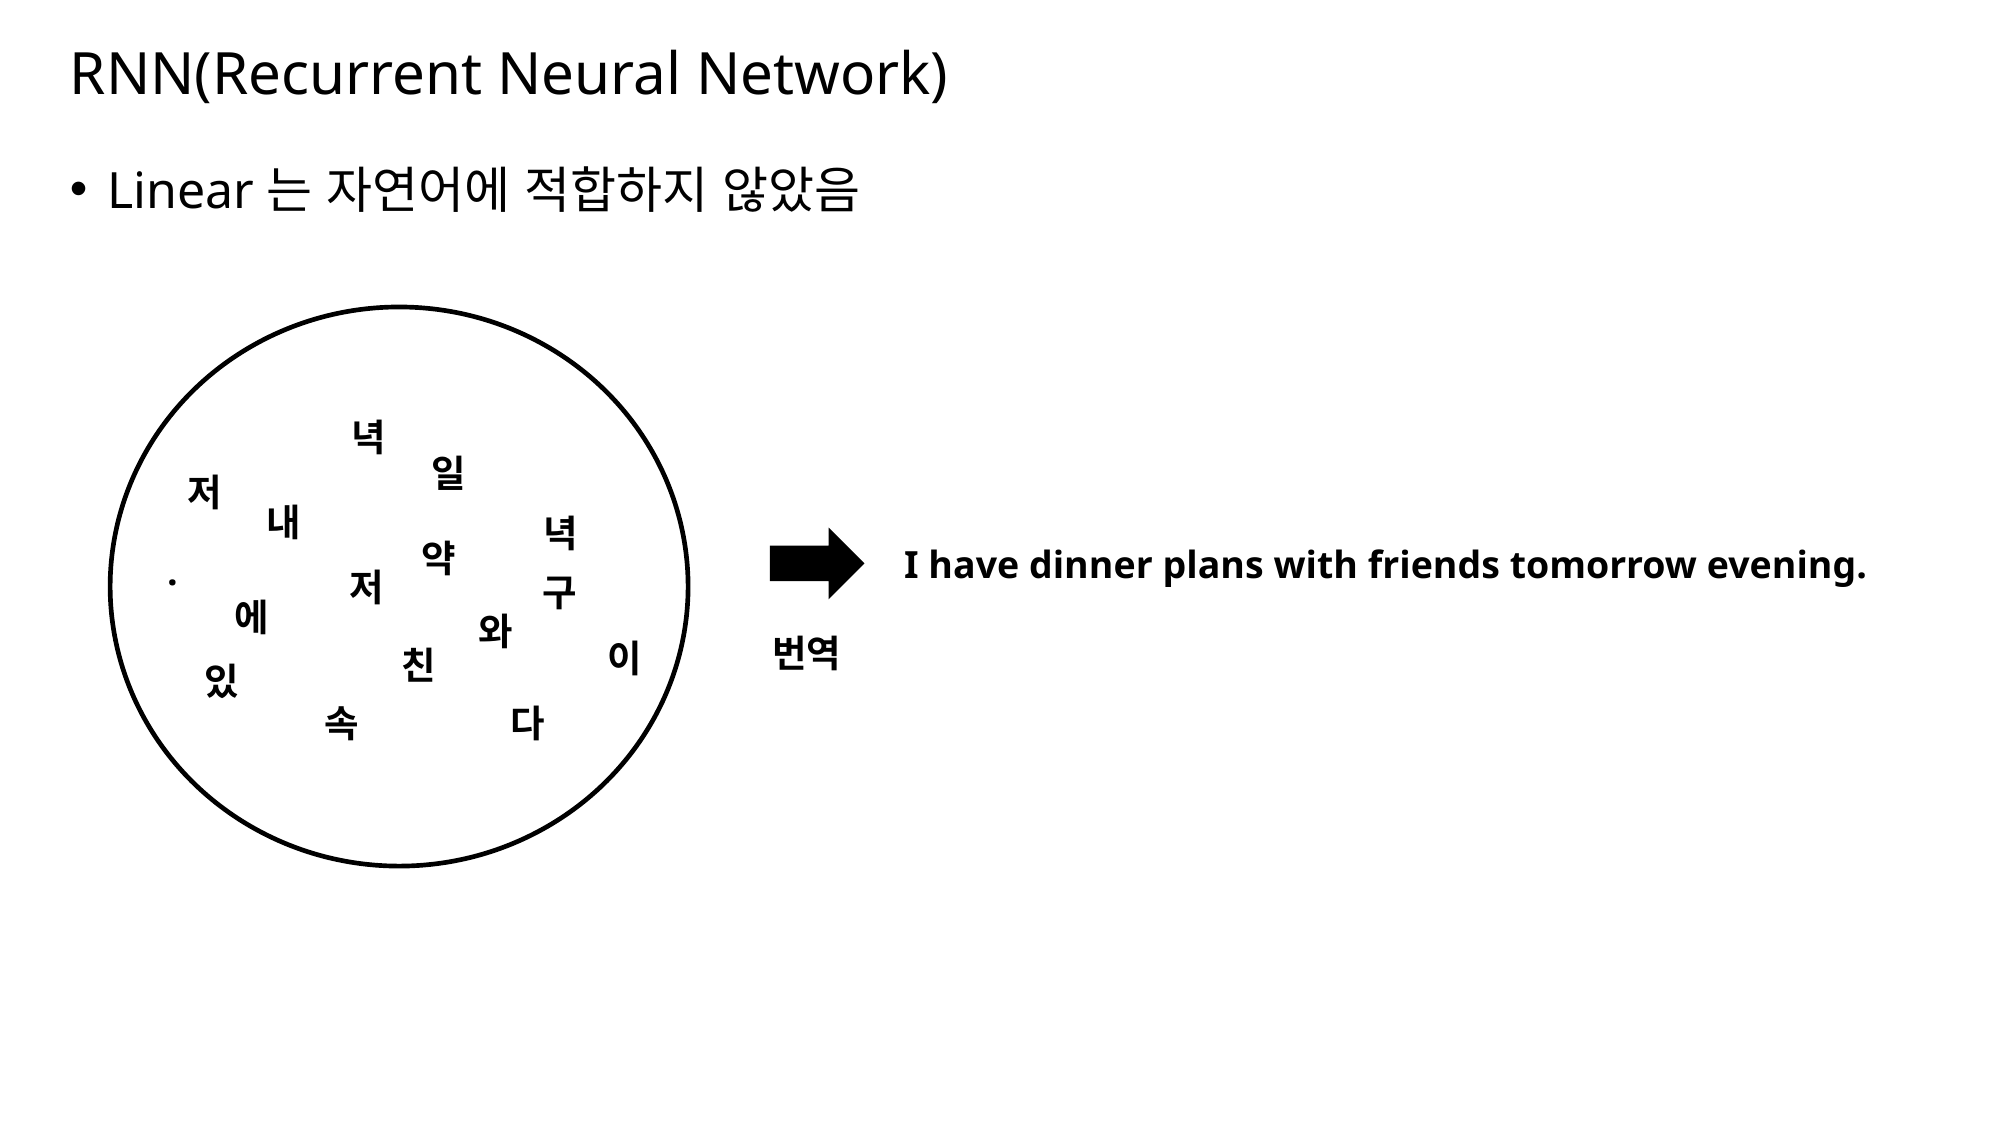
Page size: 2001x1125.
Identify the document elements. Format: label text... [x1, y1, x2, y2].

text_box 약 [406, 527, 471, 588]
text_box . [152, 540, 193, 601]
text_box 다 [495, 693, 560, 753]
text_box 와 [463, 600, 528, 661]
text_box 친 [386, 634, 451, 695]
text_box 녁 [529, 502, 594, 563]
text_box 번역 [757, 622, 857, 683]
text_box I have dinner plans with friends tomorrow evening. [889, 533, 1883, 593]
text_box 에 [219, 586, 284, 647]
text_box 일 [416, 442, 482, 502]
text_box 저 [172, 461, 237, 521]
text_box [769, 527, 865, 600]
text_box 저 [334, 556, 399, 616]
text_box 내 [252, 491, 317, 552]
text_box 녁 [336, 406, 401, 467]
list Linear는 자연어에 적합하지 않았음 [54, 151, 1945, 1038]
text_box 이 [592, 627, 658, 687]
text_box 있 [189, 650, 254, 711]
text_box 구 [528, 561, 593, 622]
text_box 속 [310, 693, 375, 753]
title RNN(Recurrent Neural Network) [54, 31, 1945, 120]
